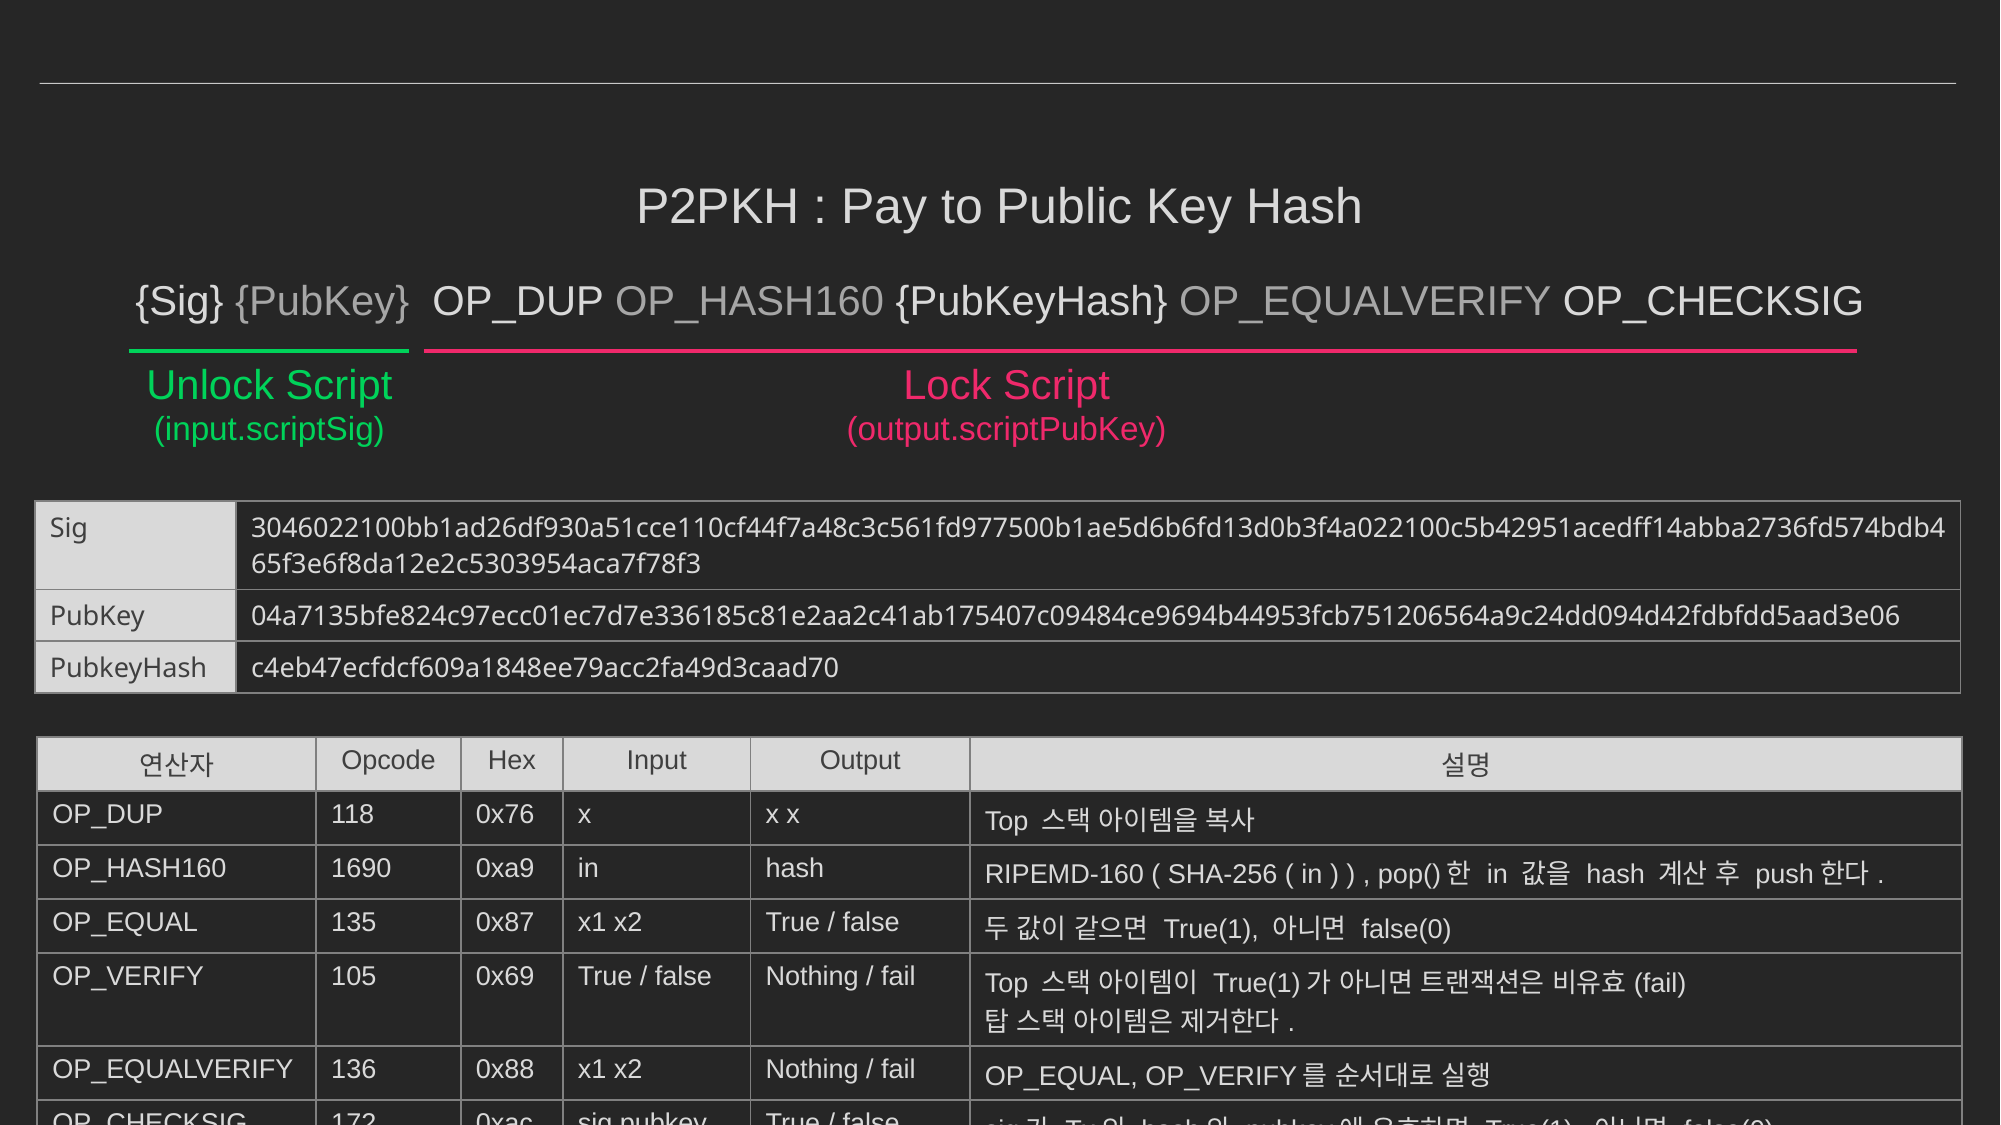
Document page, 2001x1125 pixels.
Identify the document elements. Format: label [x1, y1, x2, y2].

table_cell [564, 792, 750, 844]
table_cell [462, 900, 562, 952]
table_cell [462, 792, 562, 844]
table_header [751, 738, 969, 790]
table_cell [36, 590, 235, 640]
table_cell [751, 846, 969, 898]
table_cell [38, 846, 315, 898]
table_cell [564, 846, 750, 898]
table_cell [317, 900, 460, 952]
table_cell [317, 1101, 460, 1125]
table_cell [38, 954, 315, 1045]
table_cell [38, 1101, 315, 1125]
table_cell [971, 1101, 1961, 1125]
table_cell [971, 1047, 1961, 1099]
table_cell [971, 792, 1961, 844]
table_cell [38, 792, 315, 844]
table_cell [317, 792, 460, 844]
table_header [971, 738, 1961, 790]
table_cell [564, 900, 750, 952]
table_cell [462, 846, 562, 898]
table_cell [462, 1047, 562, 1099]
text_box [121, 266, 1879, 331]
table_header [36, 502, 235, 589]
table_header [462, 738, 562, 790]
table_cell [971, 846, 1961, 898]
table_header [317, 738, 460, 790]
table_header [38, 738, 315, 790]
table_cell [751, 792, 969, 844]
table_cell [971, 954, 1961, 1045]
table_cell [317, 1047, 460, 1099]
table_cell [564, 1047, 750, 1099]
table_cell [751, 1101, 969, 1125]
table_cell [971, 900, 1961, 952]
table_cell [38, 1047, 315, 1099]
table_cell [751, 954, 969, 1045]
table_header [237, 502, 1960, 589]
table_cell [462, 1101, 562, 1125]
table_cell [564, 1101, 750, 1125]
table_cell [751, 900, 969, 952]
table_cell [36, 642, 235, 692]
text_box [831, 353, 1182, 455]
table_cell [317, 954, 460, 1045]
table_header [564, 738, 750, 790]
table_cell [237, 590, 1960, 640]
table_cell [564, 954, 750, 1045]
text_box [131, 353, 408, 455]
table_cell [462, 954, 562, 1045]
text_box [621, 166, 1379, 242]
table_cell [38, 900, 315, 952]
table_cell [237, 642, 1960, 692]
table_cell [317, 846, 460, 898]
table_cell [751, 1047, 969, 1099]
